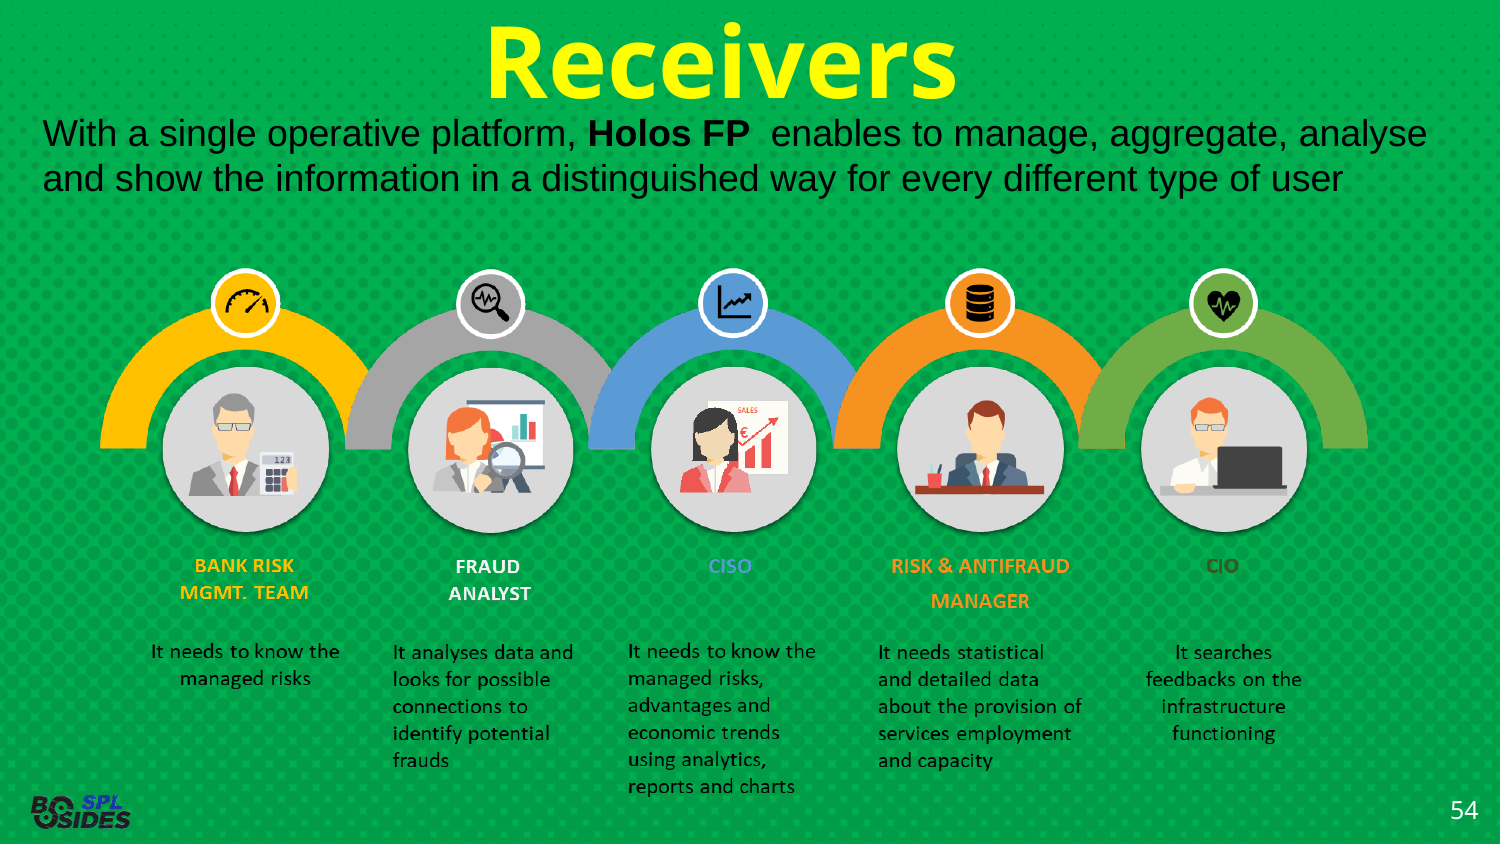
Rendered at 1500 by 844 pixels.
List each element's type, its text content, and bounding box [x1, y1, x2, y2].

picture [0, 788, 173, 835]
slide_number 54 [1403, 779, 1494, 844]
text_box Receivers [467, 0, 975, 101]
picture [100, 267, 1368, 813]
text_box With a single operative platform, Holos FP enables to manage, aggregate, analyse and show the information in a distinguished way for every different type of user [27, 101, 1482, 207]
